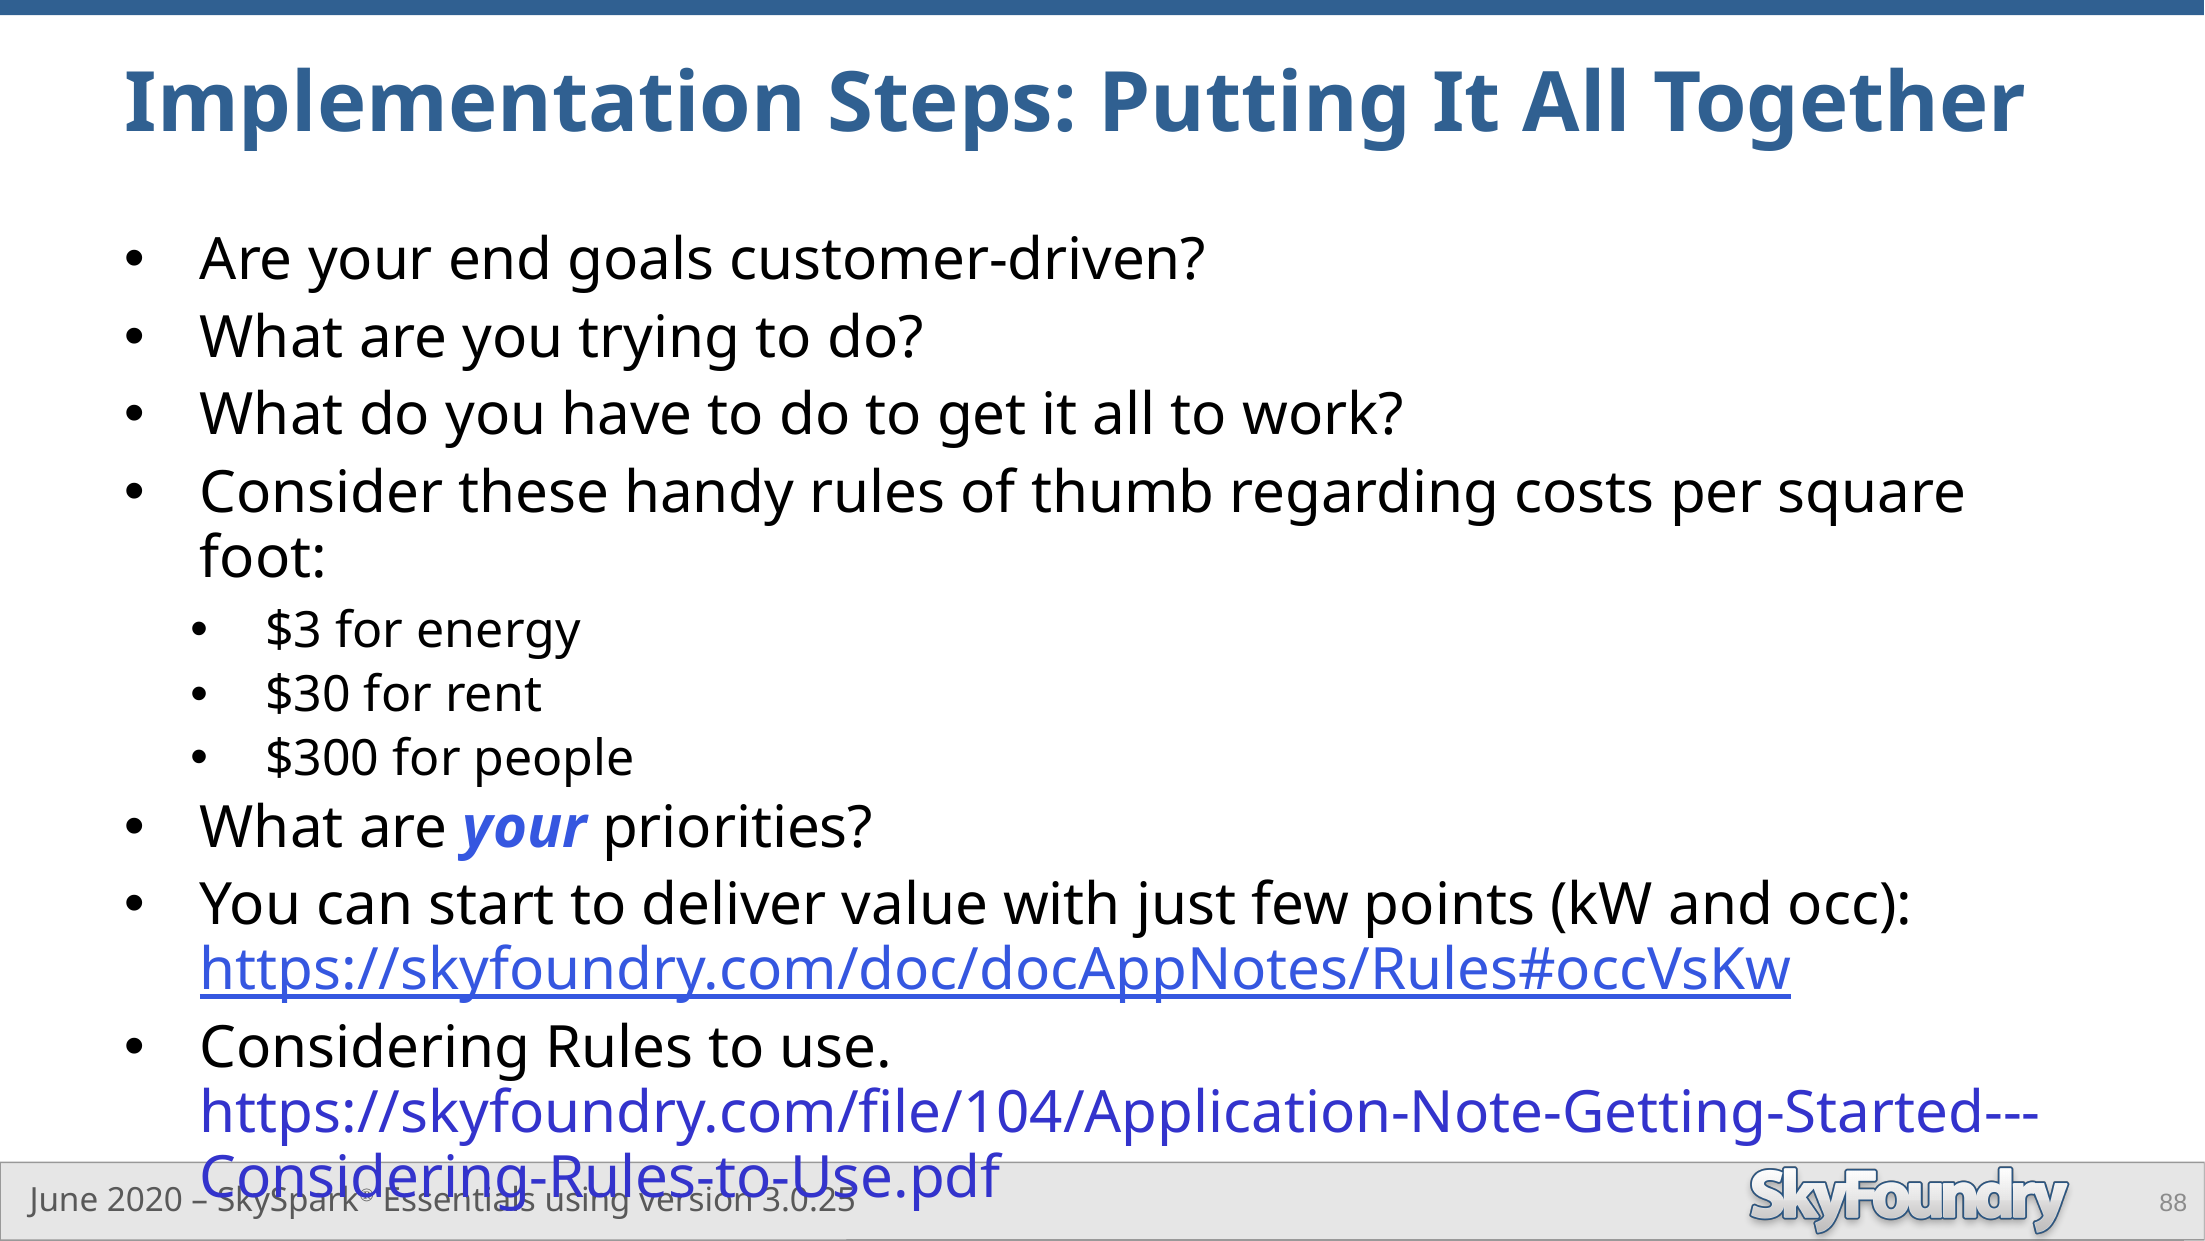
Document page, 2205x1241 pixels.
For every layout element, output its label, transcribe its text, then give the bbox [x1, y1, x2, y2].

slide_number 88 [1706, 1170, 2203, 1236]
list Are your end goals customer-driven? What are you trying to do? What do you have to do to get it all to work? Consider these handy rules of thumb regarding costs per square foot: $3 for energy $30 for rent $300 for people What are your priorities? You can start to deliver value with just few points (kW and occ): https://skyfoundry.com/doc/docAppNotes/Rules#occVsKw Considering Rules to use. https://skyfoundry.com/file/104/Application-Note-Getting-Started---Considering-Rules-to-Use.pdf [110, 220, 2094, 1109]
picture [1739, 1145, 2076, 1170]
picture [1739, 1236, 2076, 1241]
title Implementation Steps: Putting It All Together [110, 49, 2094, 158]
